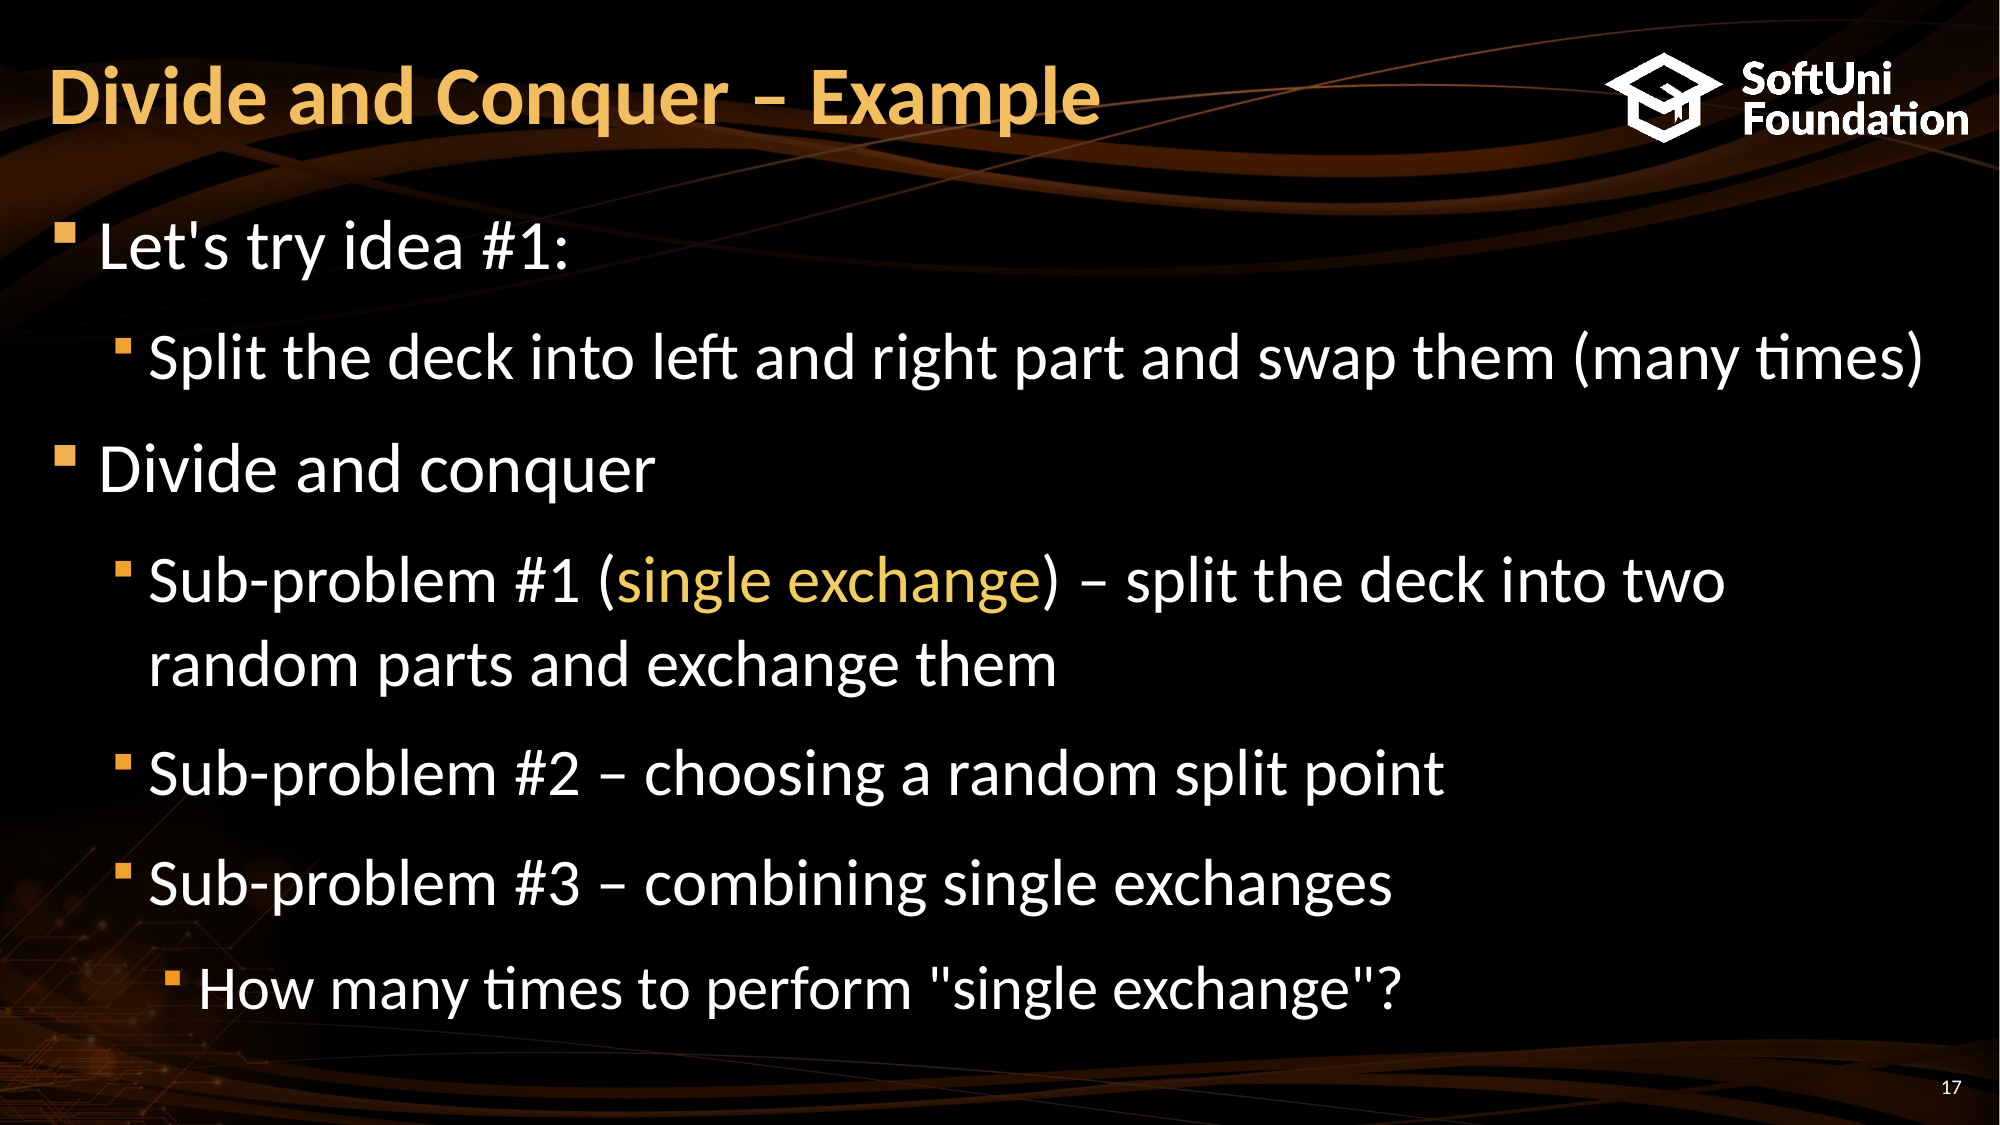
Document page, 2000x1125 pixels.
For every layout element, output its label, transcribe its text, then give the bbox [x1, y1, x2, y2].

title Divide and Conquer – Example [30, 6, 1602, 189]
picture [0, 0, 2000, 1125]
list Let's try idea #1: Split the deck into left and right part and swap them (many times) Divide and conquer Sub-problem #1 (single exchange) – split the deck into two random parts and exchange them Sub-problem #2 – choosing a random split point Sub-problem #3 – combining single exchanges How many times to perform "single exchange"? [31, 188, 1968, 1103]
